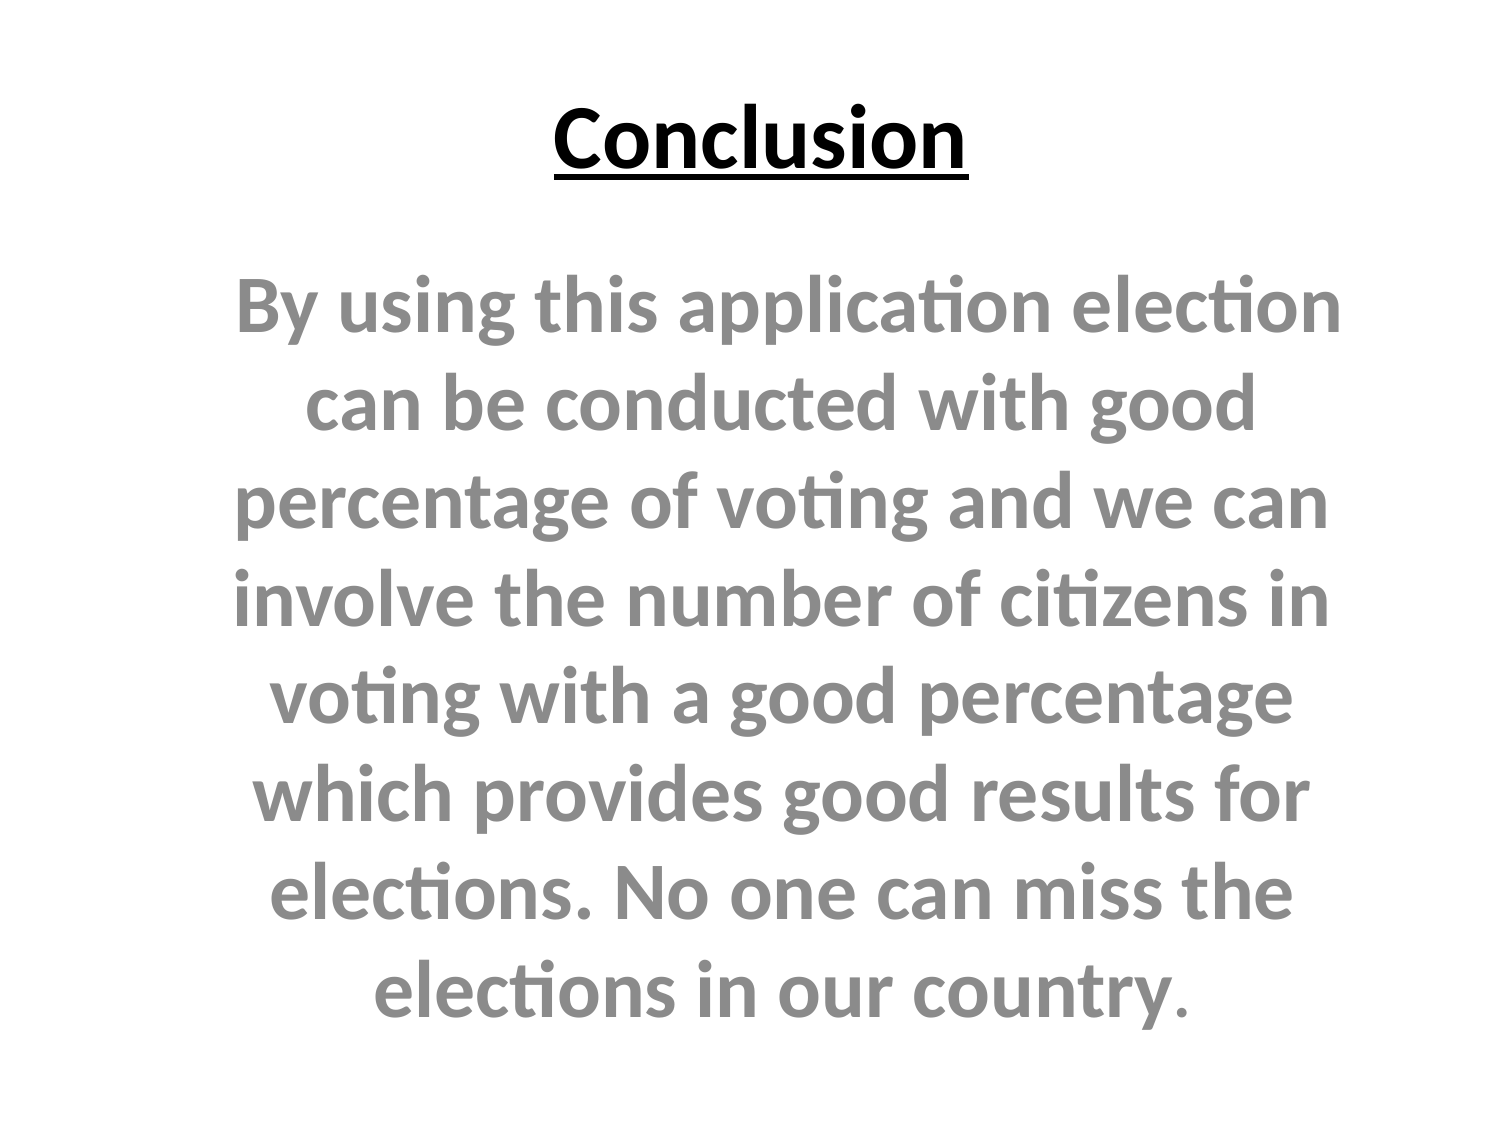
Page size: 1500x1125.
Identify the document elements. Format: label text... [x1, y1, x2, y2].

subtitle By using this application election can be conducted with good percentage of voting and we can involve the number of citizens in voting with a good percentage which provides good results for elections. No one can miss the elections in our country. [171, 243, 1394, 1047]
title Conclusion [123, 66, 1399, 308]
